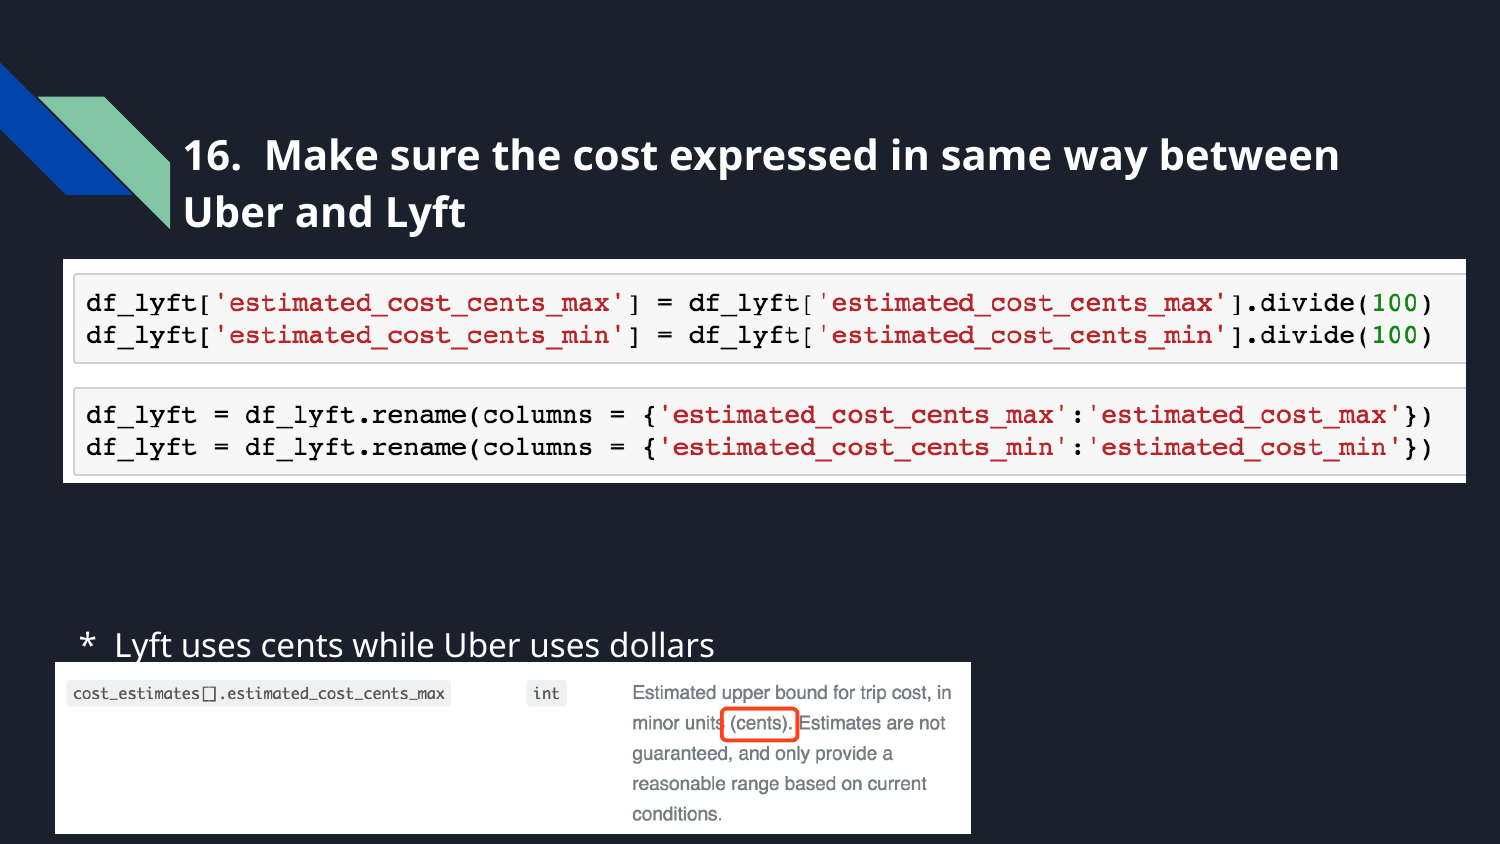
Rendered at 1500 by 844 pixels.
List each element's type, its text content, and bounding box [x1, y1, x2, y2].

picture [63, 259, 1467, 483]
text_box * Lyft uses cents while Uber uses dollars [63, 619, 979, 663]
text_box 16. Make sure the cost expressed in same way between Uber and Lyft [167, 178, 1397, 257]
picture [54, 662, 971, 835]
